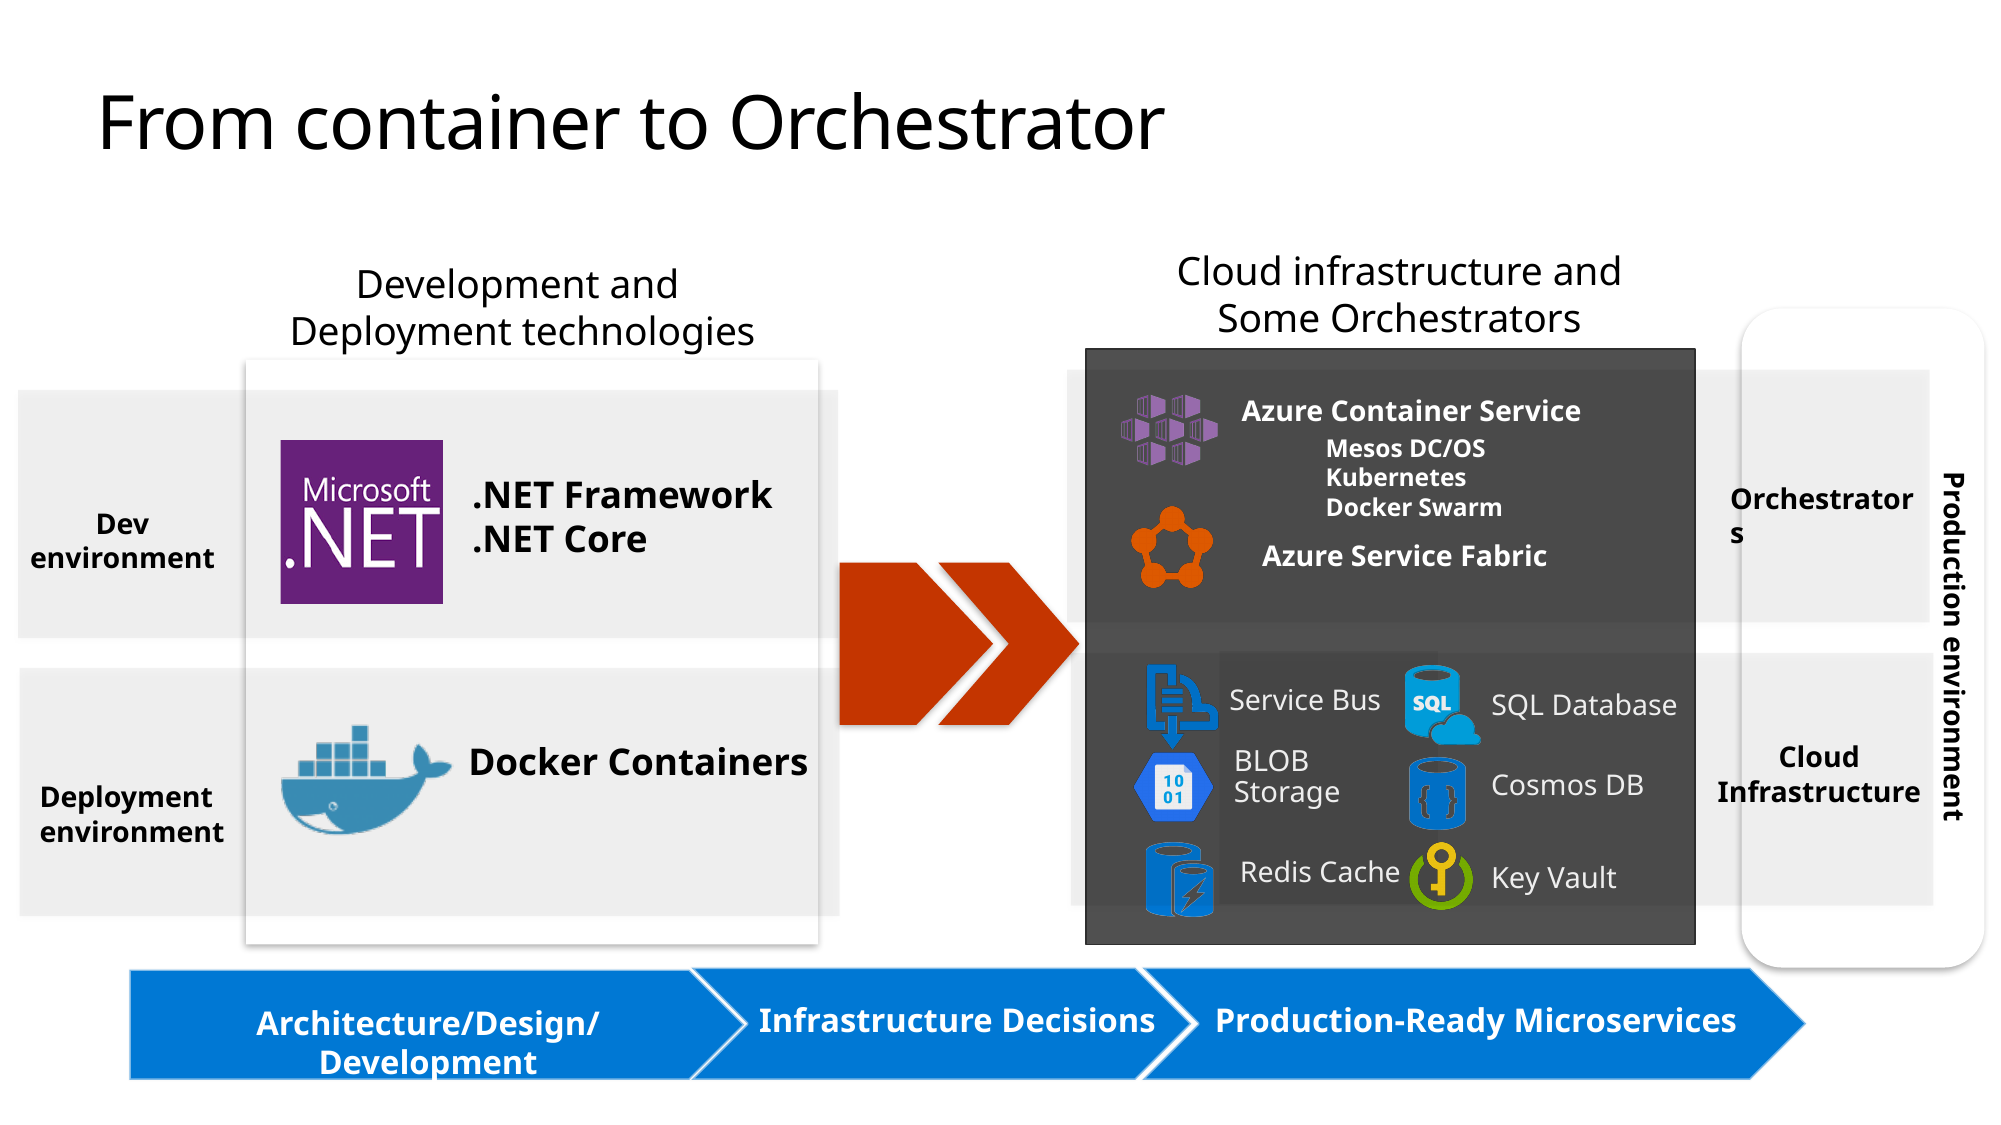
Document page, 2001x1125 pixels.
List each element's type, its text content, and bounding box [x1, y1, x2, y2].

title From container to Orchestrator [96, 75, 1904, 166]
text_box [14, 239, 1985, 1081]
